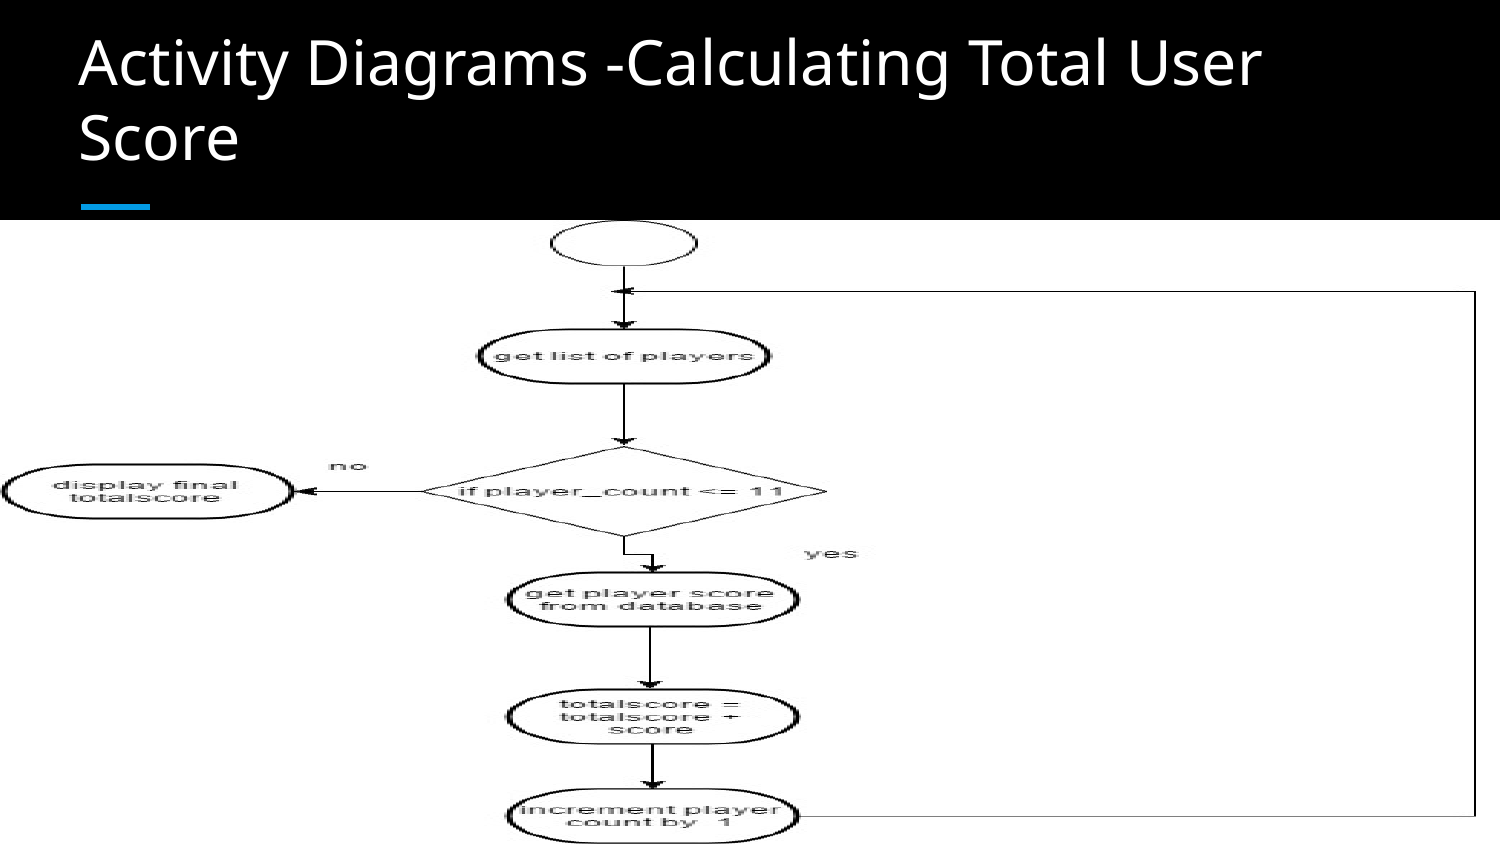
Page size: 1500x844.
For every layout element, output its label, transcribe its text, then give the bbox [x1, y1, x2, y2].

title Activity Diagrams -Calculating Total User Score [63, 75, 1437, 188]
picture [0, 219, 1500, 844]
